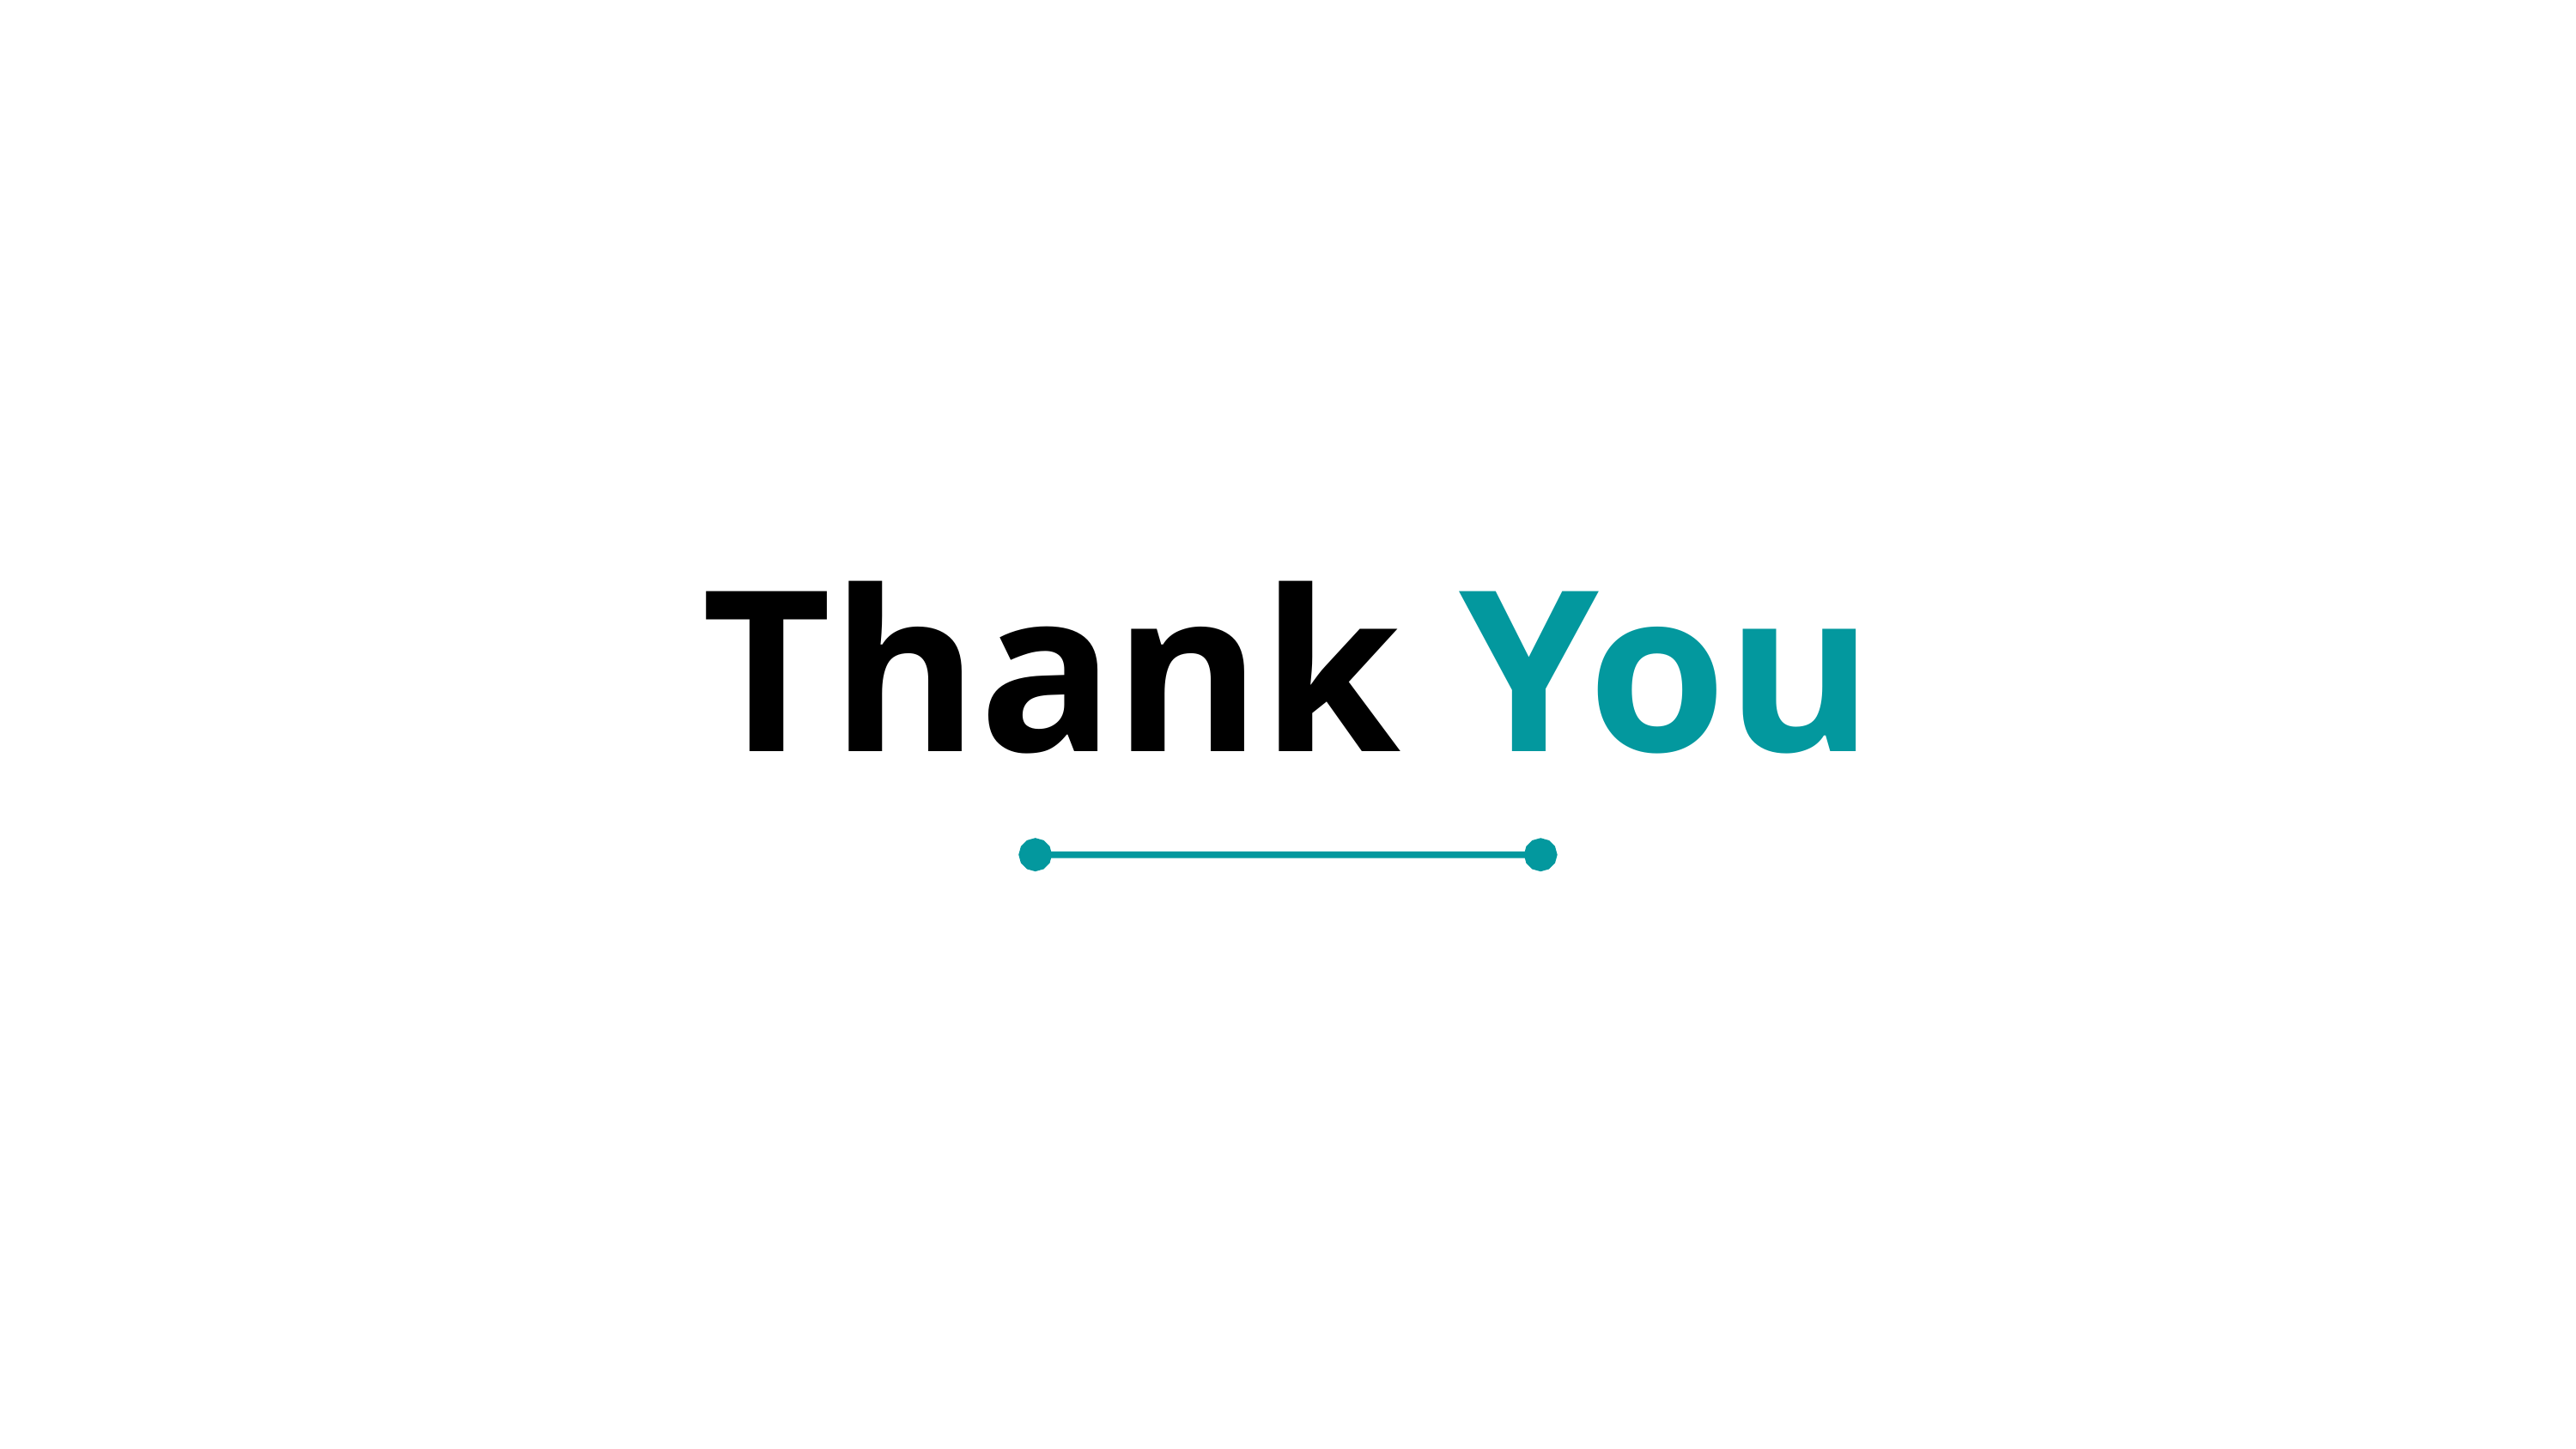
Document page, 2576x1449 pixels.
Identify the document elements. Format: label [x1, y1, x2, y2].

text_box [477, 573, 2099, 855]
